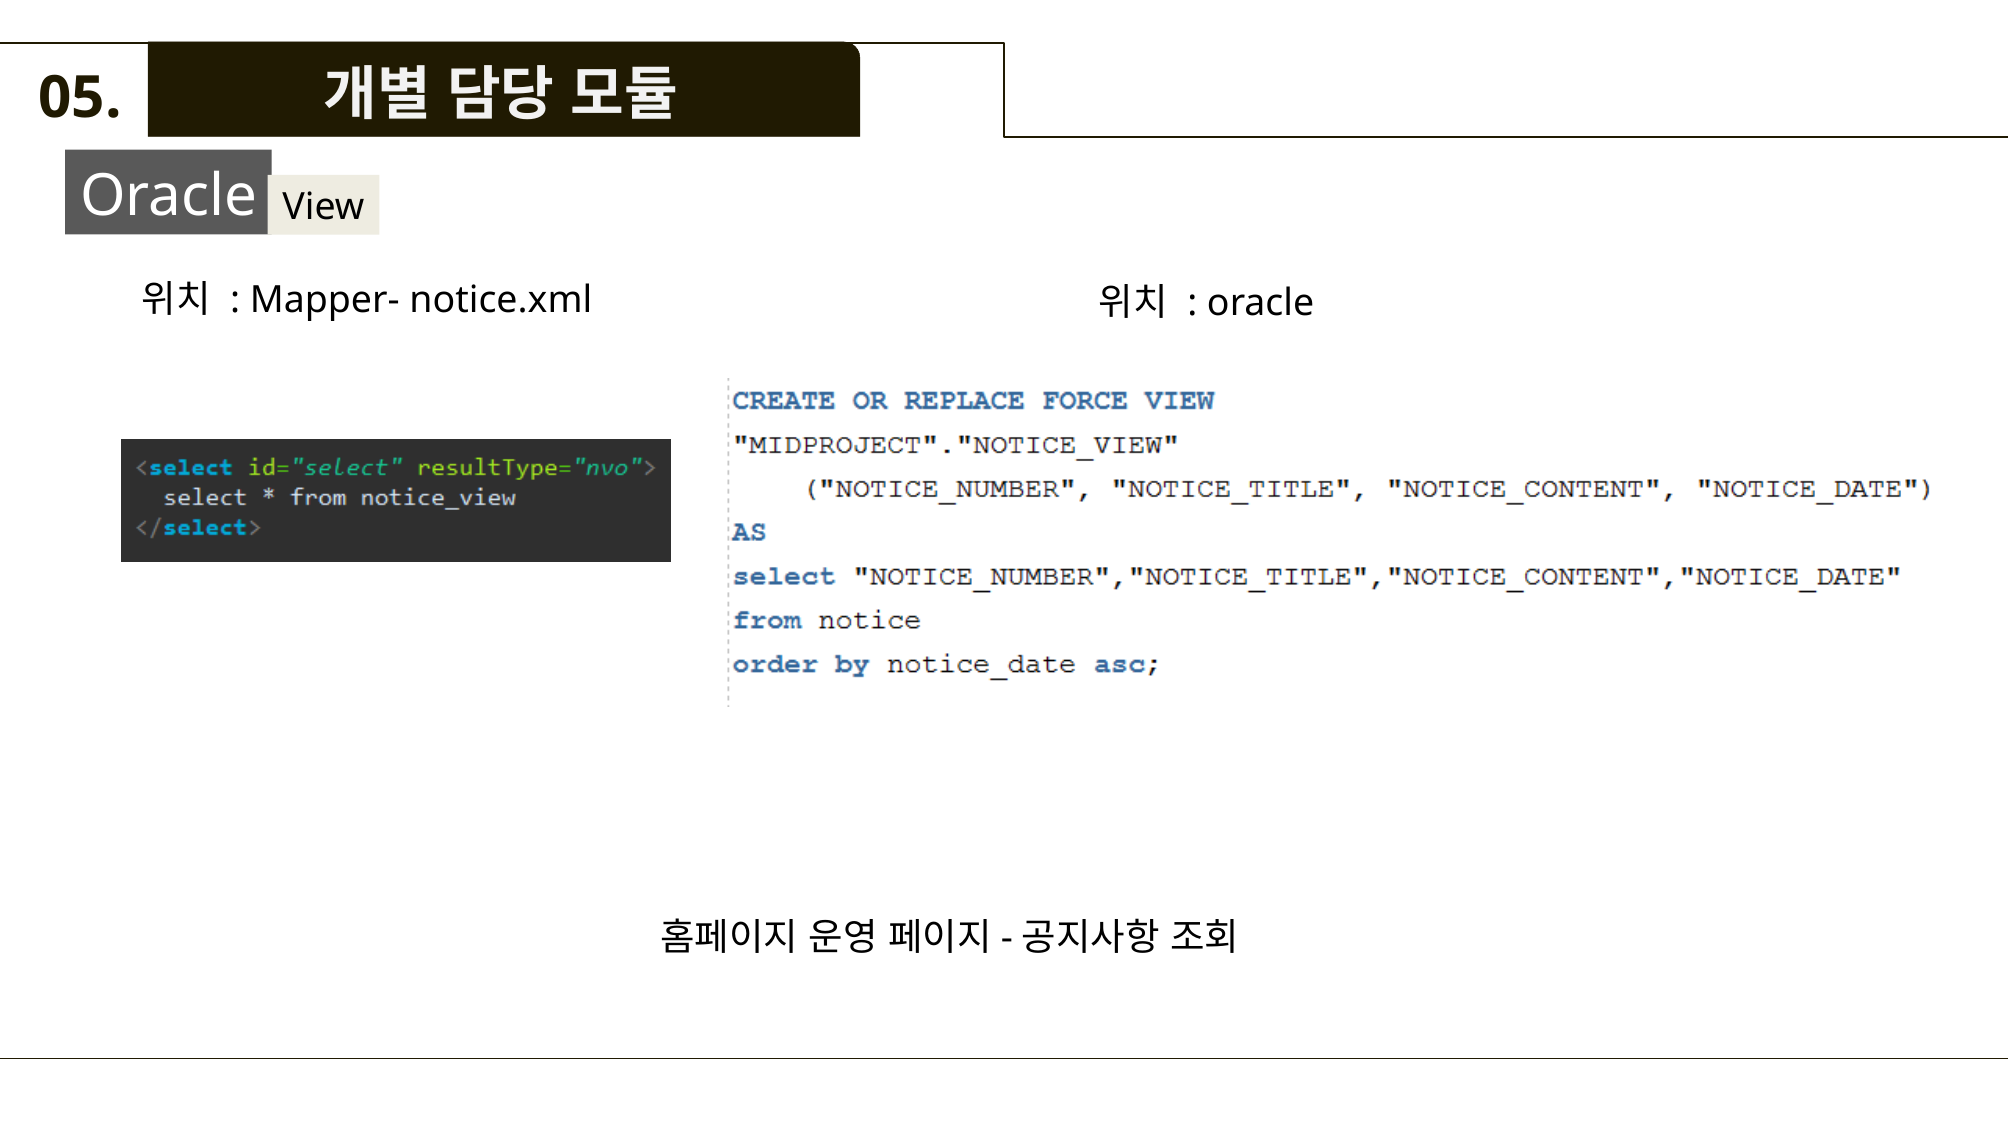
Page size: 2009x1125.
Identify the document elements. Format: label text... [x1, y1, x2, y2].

text_box 위치 : Mapper- notice.xml [127, 267, 608, 327]
text_box 홈페이지 운영 페이지-공지사항 조회 [645, 905, 1255, 965]
picture [720, 378, 1998, 707]
text_box 위치 : oracle [1084, 270, 1330, 331]
picture [121, 439, 671, 562]
text_box View [267, 174, 380, 235]
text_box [0, 42, 2008, 138]
text_box Oracle [65, 149, 272, 235]
